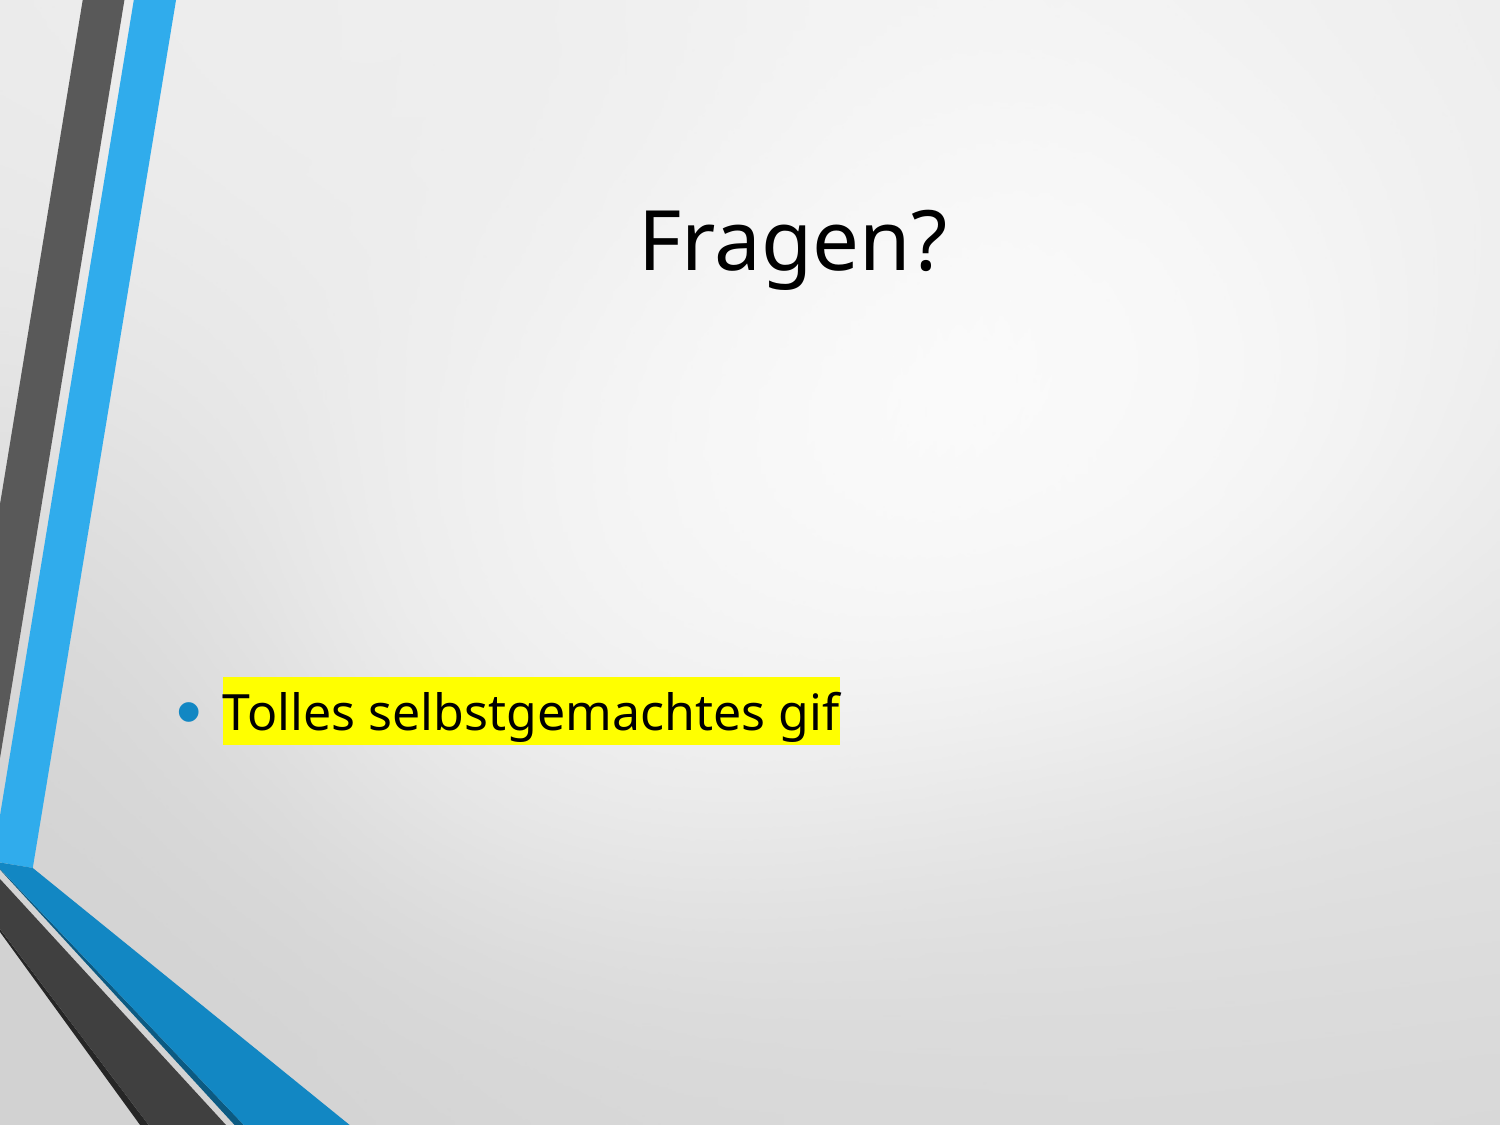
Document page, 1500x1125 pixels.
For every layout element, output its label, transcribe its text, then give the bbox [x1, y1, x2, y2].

title Fragen? [161, 75, 1425, 400]
list Tolles selbstgemachtes gif [161, 437, 1425, 985]
